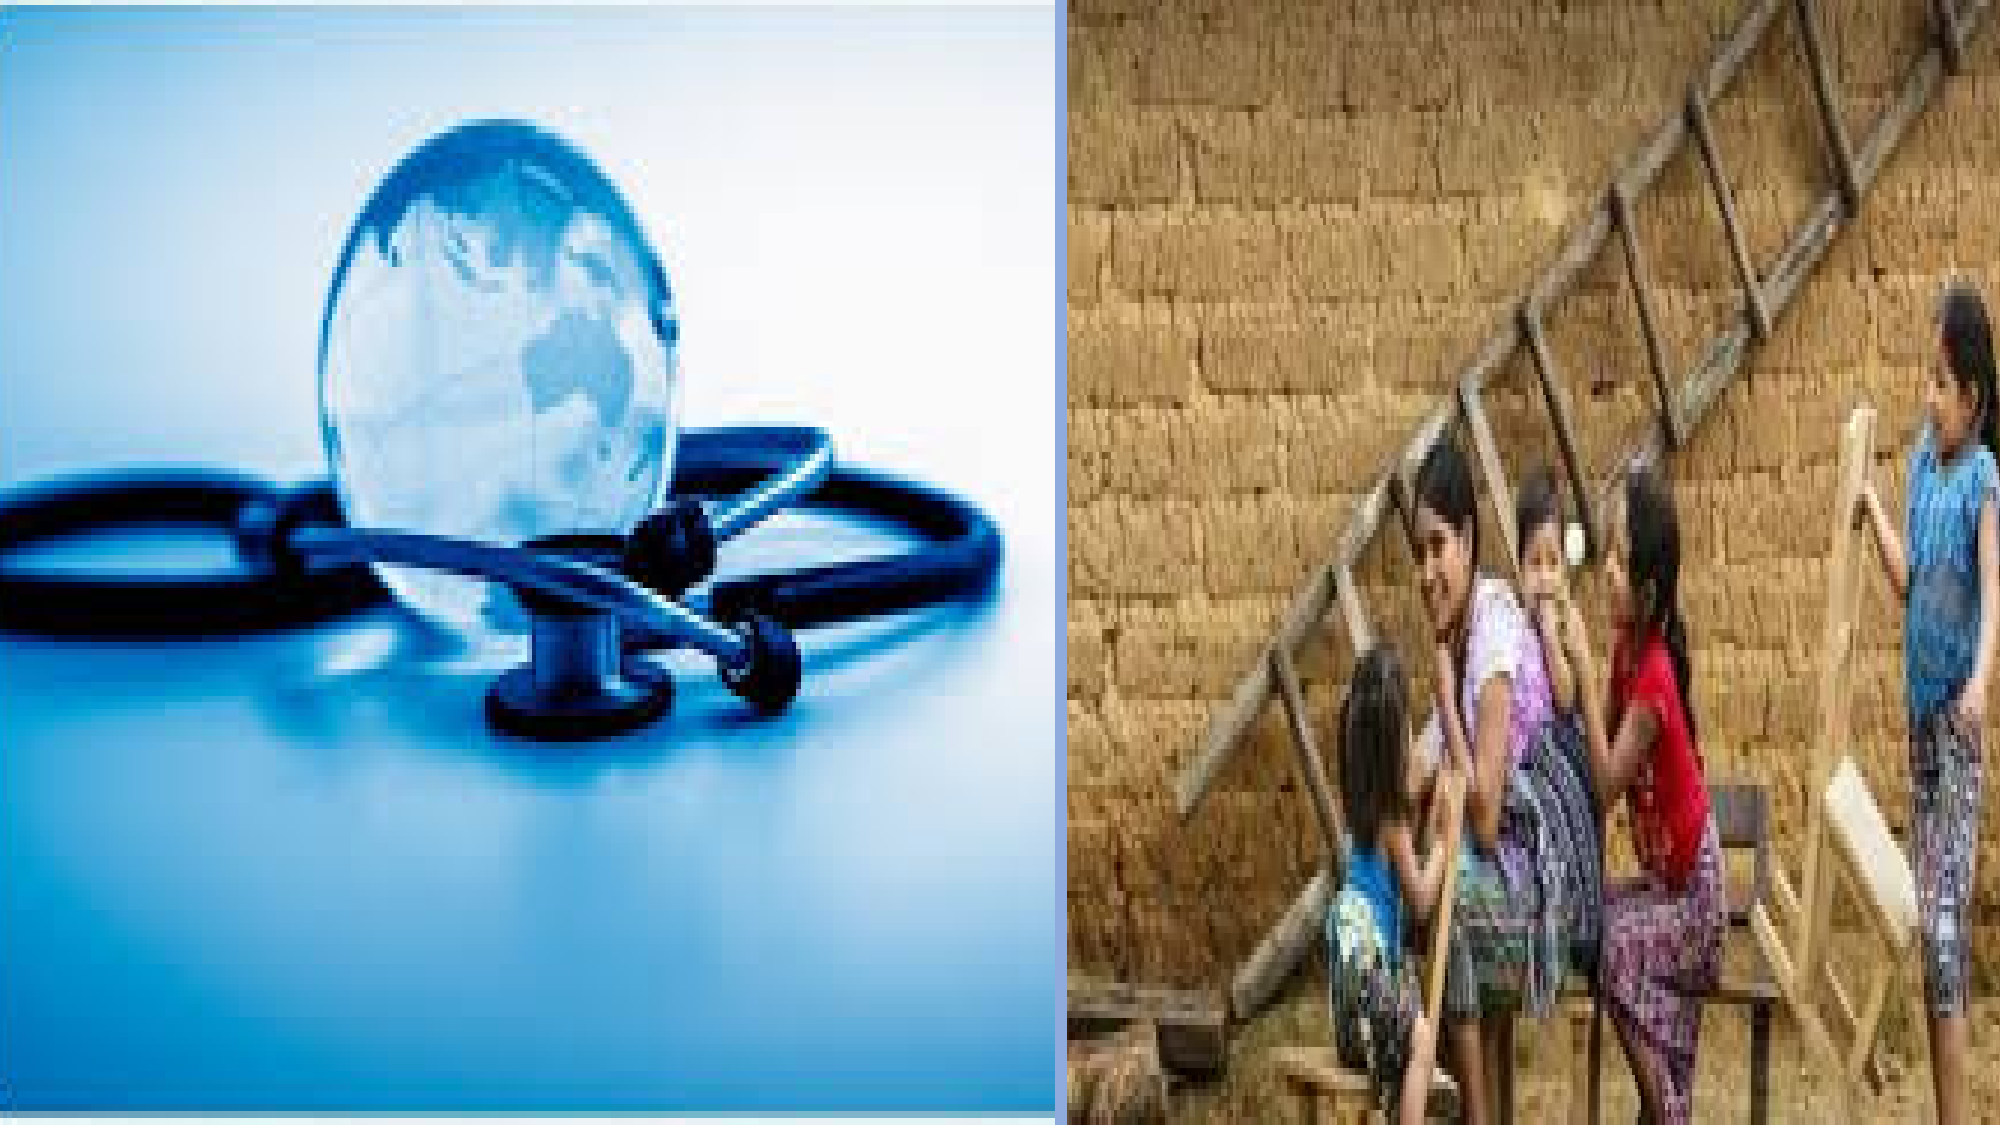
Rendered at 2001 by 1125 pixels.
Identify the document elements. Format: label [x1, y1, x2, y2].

picture [0, 0, 1067, 1125]
list [1067, 0, 2000, 1125]
